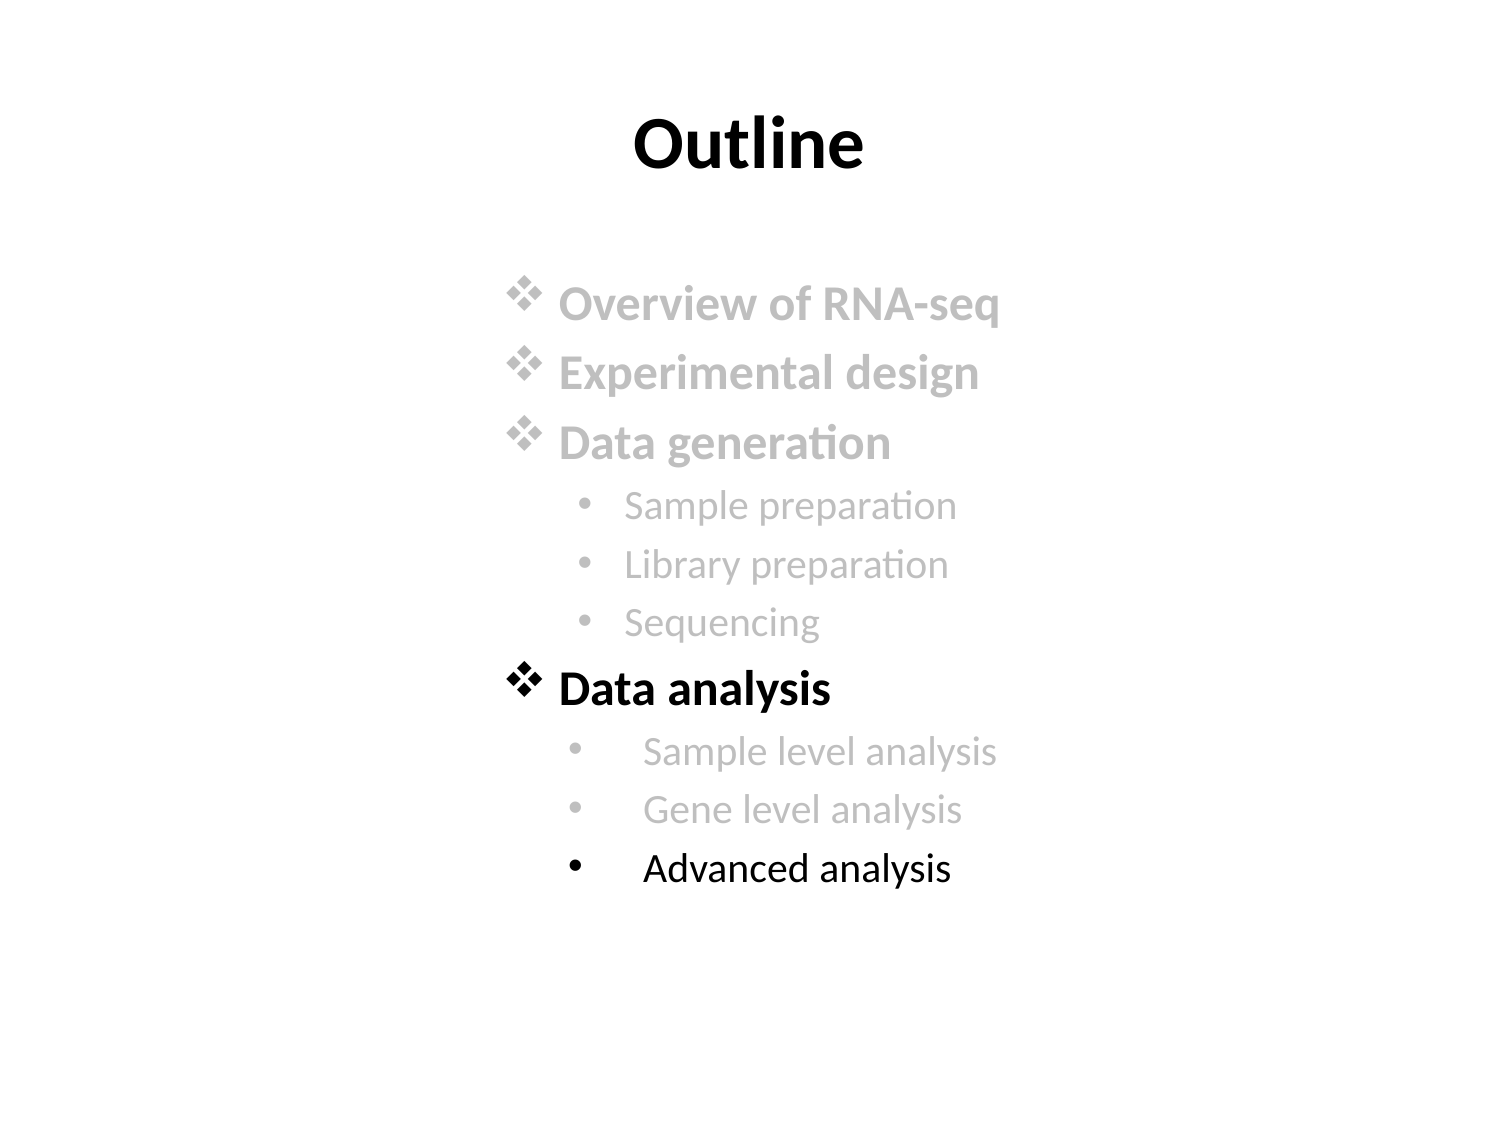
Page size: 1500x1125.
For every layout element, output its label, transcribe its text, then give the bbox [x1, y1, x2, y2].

title Outline [75, 45, 1425, 233]
list Overview of RNA-seq Experimental design Data generation Sample preparation Library preparation Sequencing Data analysis Sample level analysis Gene level analysis Advanced analysis [487, 262, 1050, 1005]
